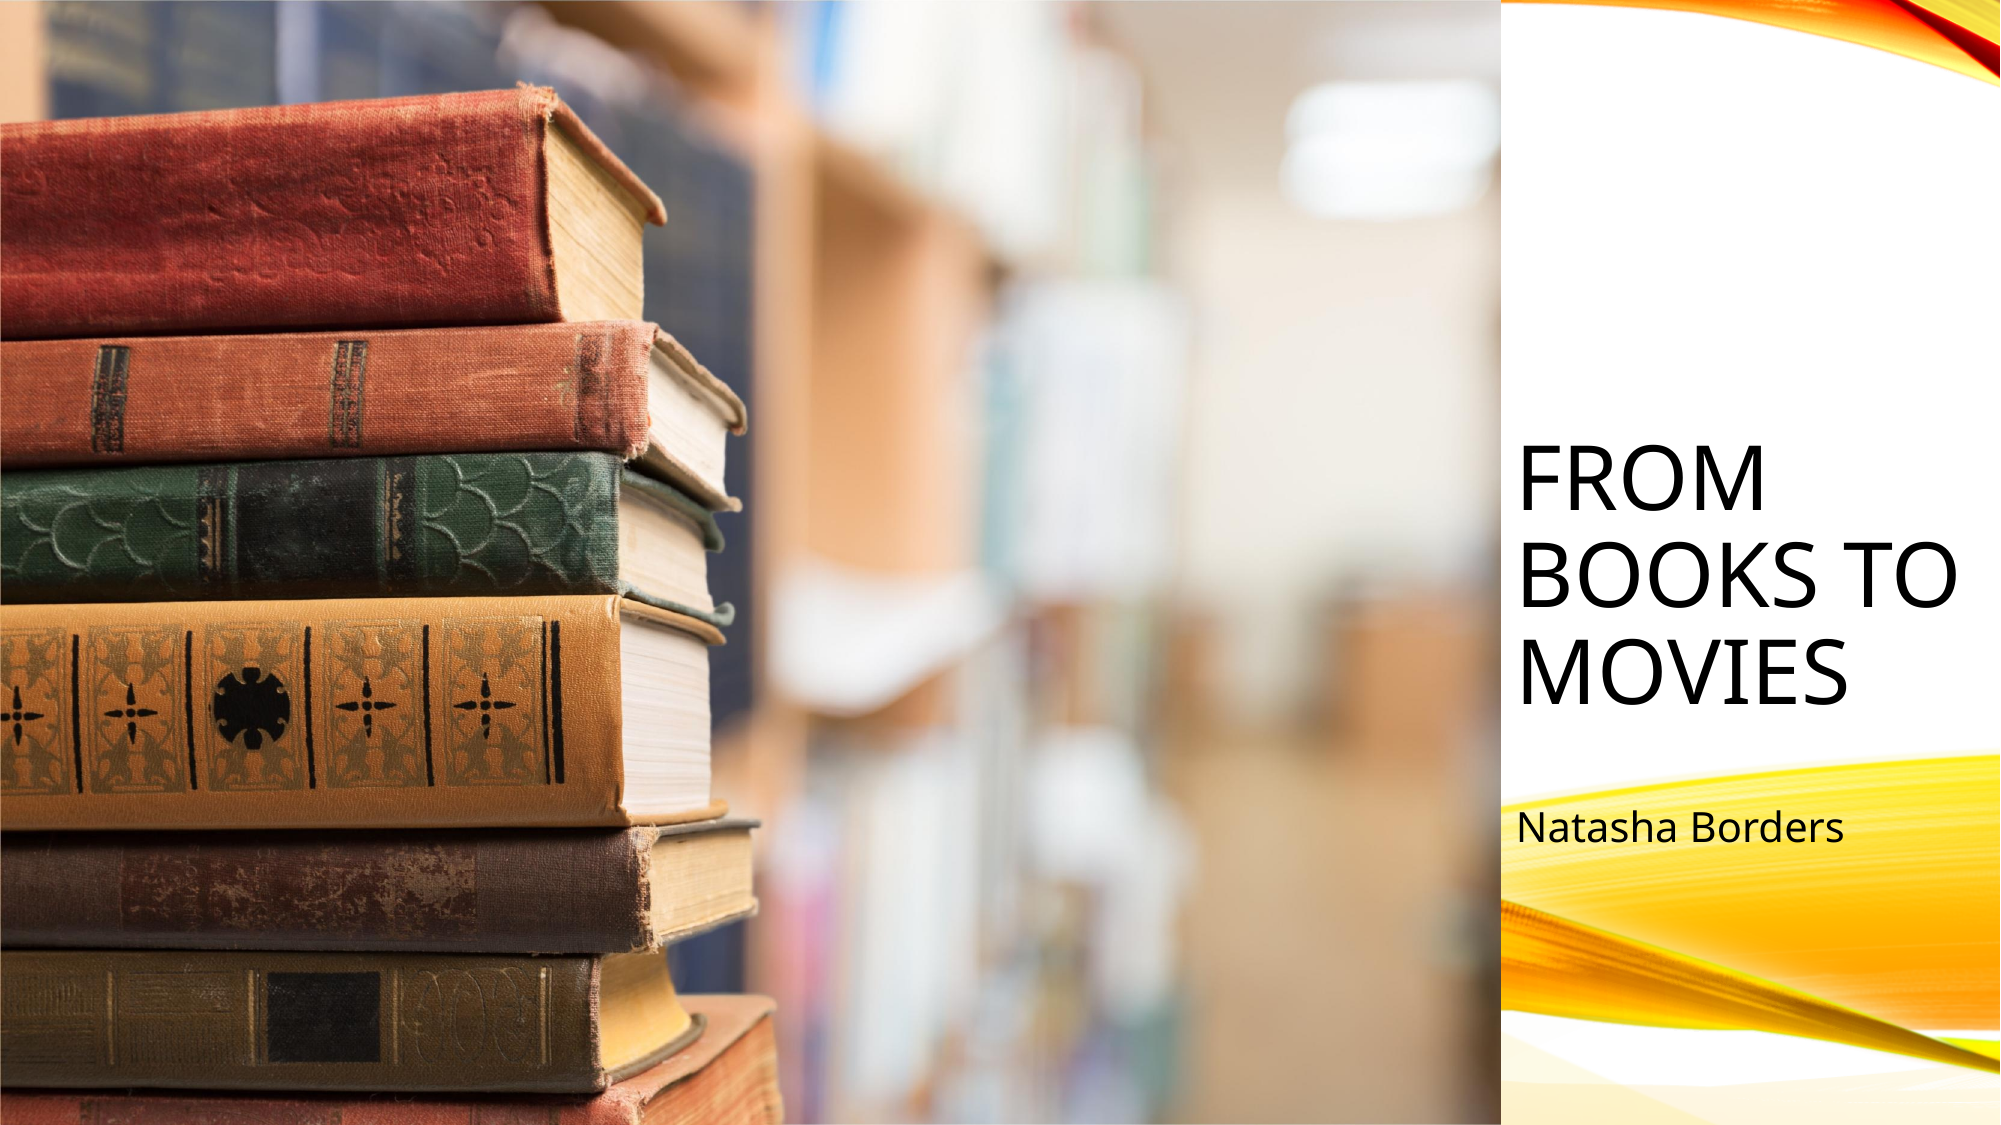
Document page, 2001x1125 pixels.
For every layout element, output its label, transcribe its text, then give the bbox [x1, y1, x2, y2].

picture [0, 0, 2000, 1125]
title From Books to Movies [1501, 361, 2000, 732]
subtitle Natasha Borders [1501, 798, 2000, 867]
